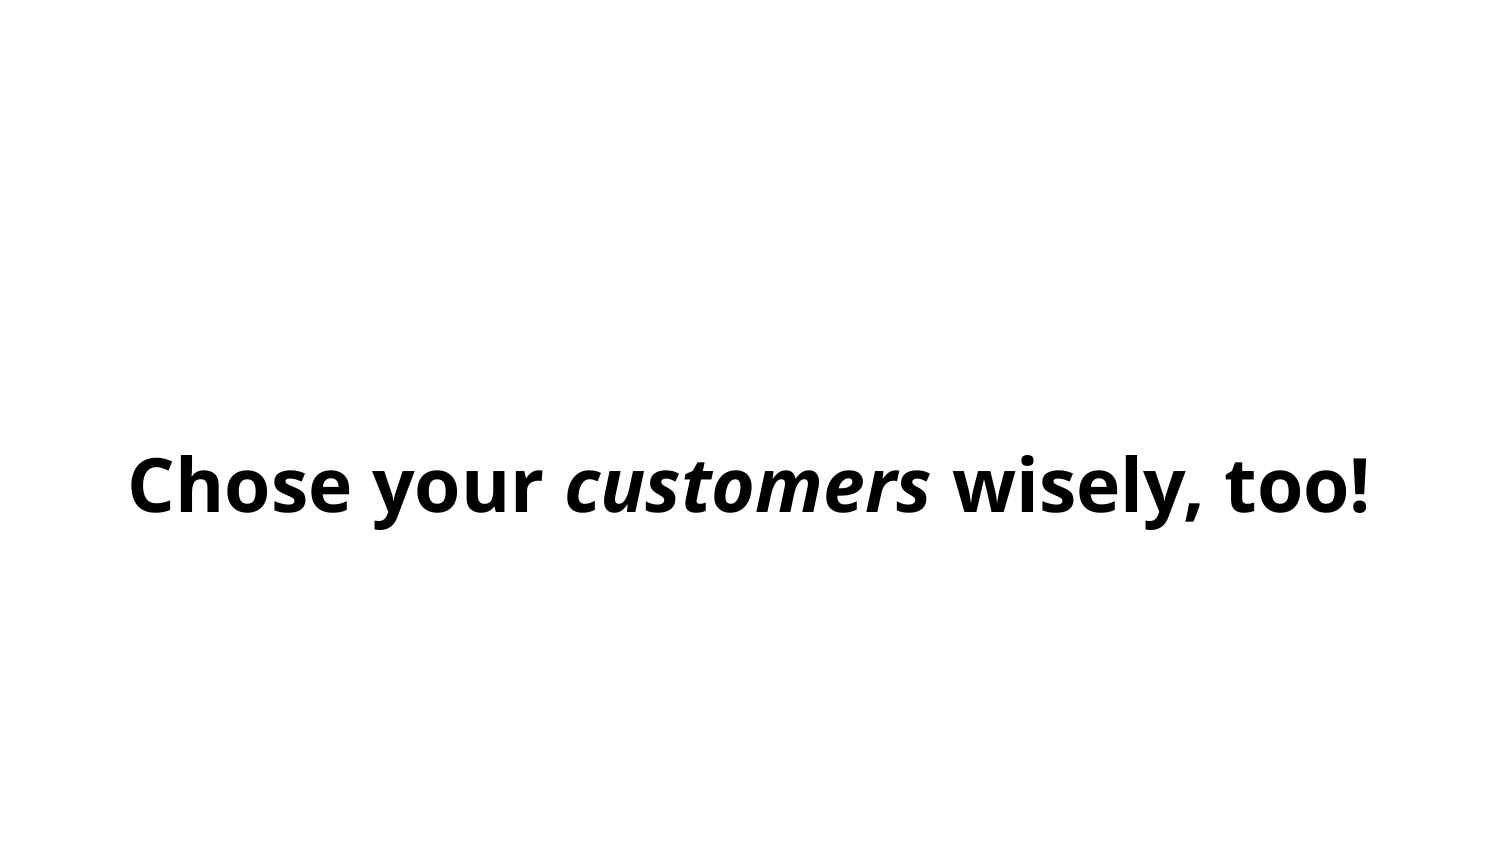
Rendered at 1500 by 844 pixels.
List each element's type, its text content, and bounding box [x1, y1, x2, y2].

list Chose your customers wisely, too! [51, 202, 1449, 750]
